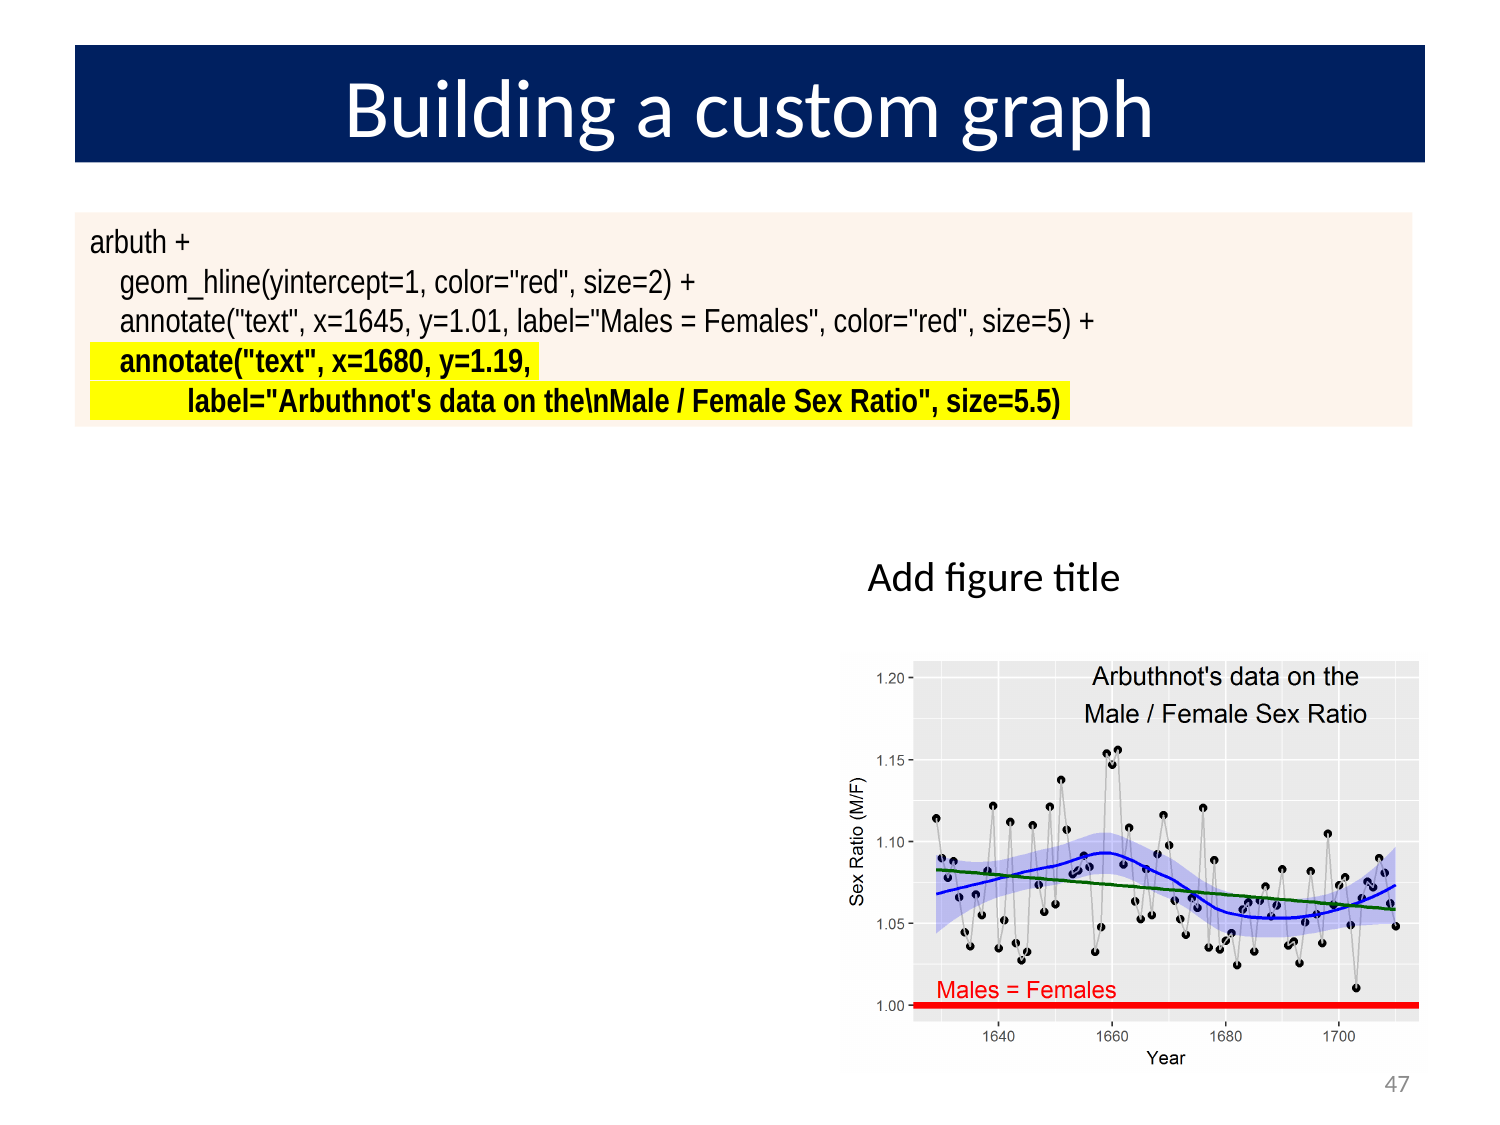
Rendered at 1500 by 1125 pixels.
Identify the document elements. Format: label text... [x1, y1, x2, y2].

text_box arbuth + geom_hline(yintercept=1, color="red", size=2) + annotate("text", x=1645, y=1.01, label="Males = Females", color="red", size=5) + annotate("text", x=1680, y=1.19, label="Arbuthnot's data on the\nMale / Female Sex Ratio", size=5.5) [74, 212, 1413, 427]
slide_number 47 [1074, 1081, 1425, 1103]
picture [839, 652, 1429, 1073]
title Building a custom graph [75, 45, 1425, 163]
text_box Add figure title [852, 542, 1416, 608]
